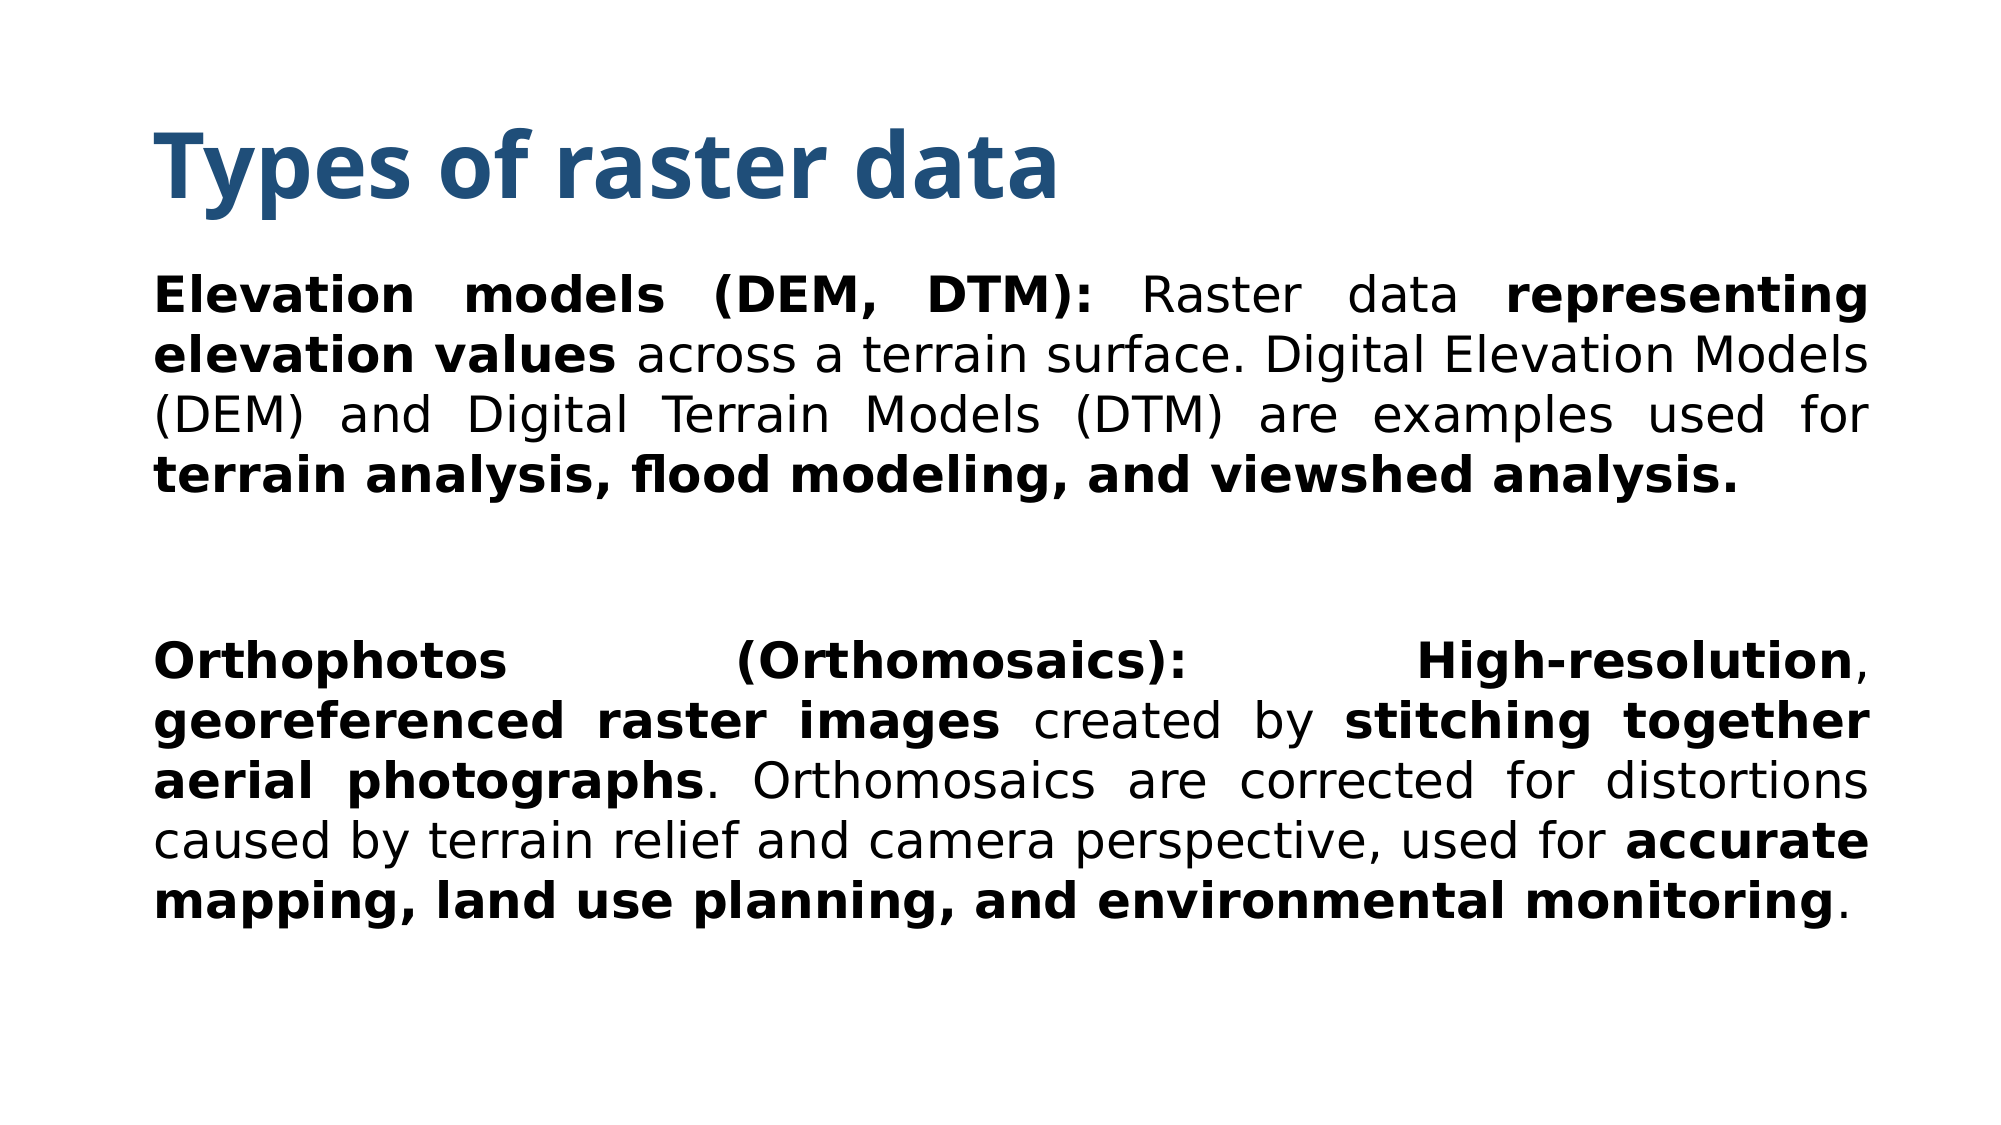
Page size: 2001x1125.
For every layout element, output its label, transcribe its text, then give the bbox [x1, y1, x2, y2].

title Types of raster data [137, 59, 1863, 278]
text_box Elevation models (DEM, DTM): Raster data representing elevation values across a terrain surface. Digital Elevation Models (DEM) and Digital Terrain Models (DTM) are examples used for terrain analysis, flood modeling, and viewshed analysis. ‍ Orthophotos (Orthomosaics): High-resolution, georeferenced raster images created by stitching together aerial photographs. Orthomosaics are corrected for distortions caused by terrain relief and camera perspective, used for accurate mapping, land use planning, and environmental monitoring. [151, 260, 1871, 966]
